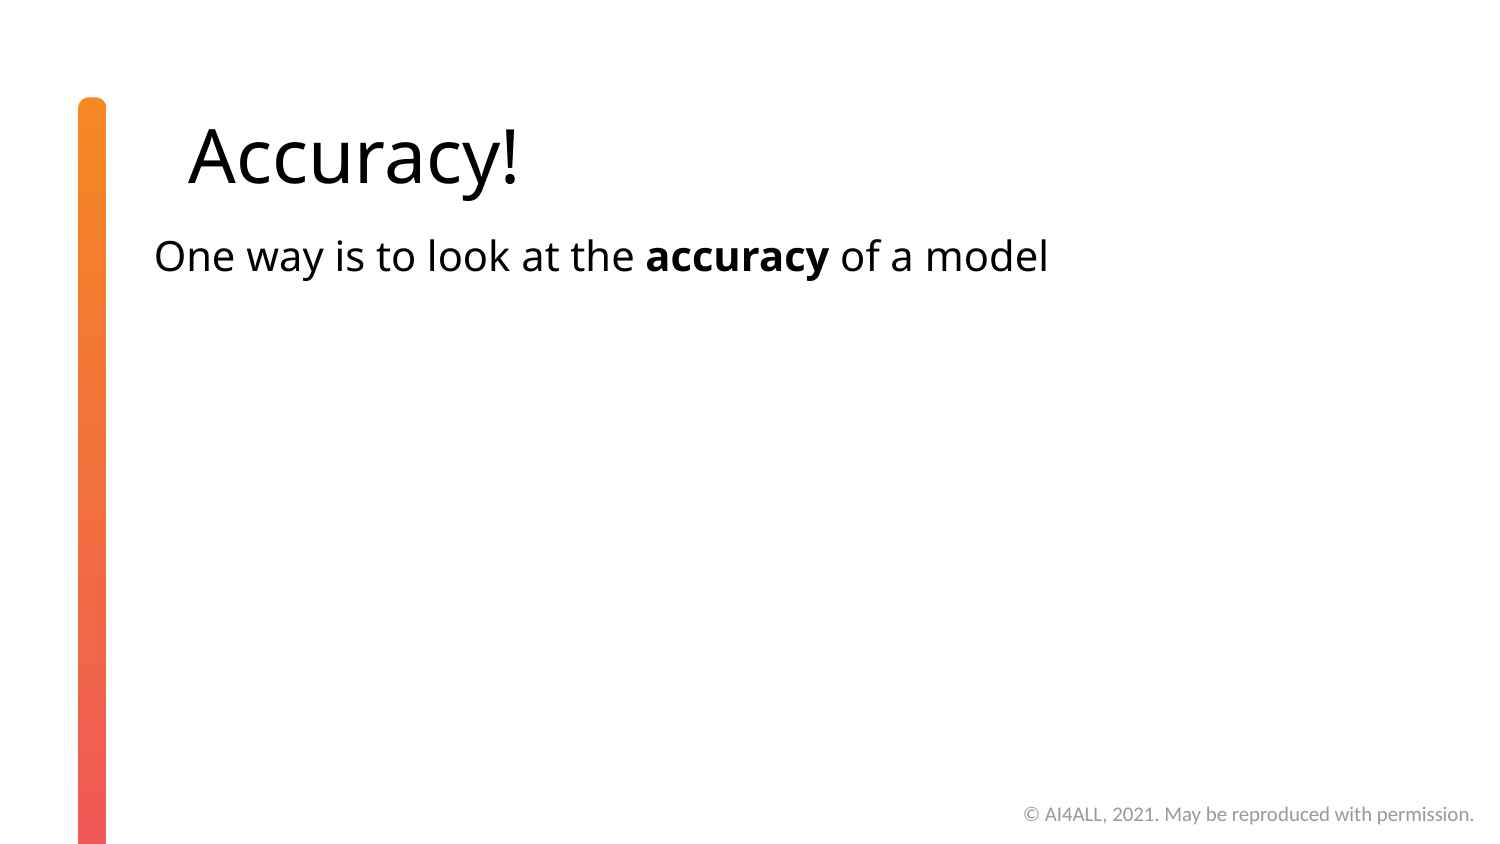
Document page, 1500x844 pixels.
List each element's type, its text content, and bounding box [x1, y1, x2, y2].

title Accuracy! [188, 108, 1393, 230]
list One way is to look at the accuracy of a model [137, 229, 1087, 768]
